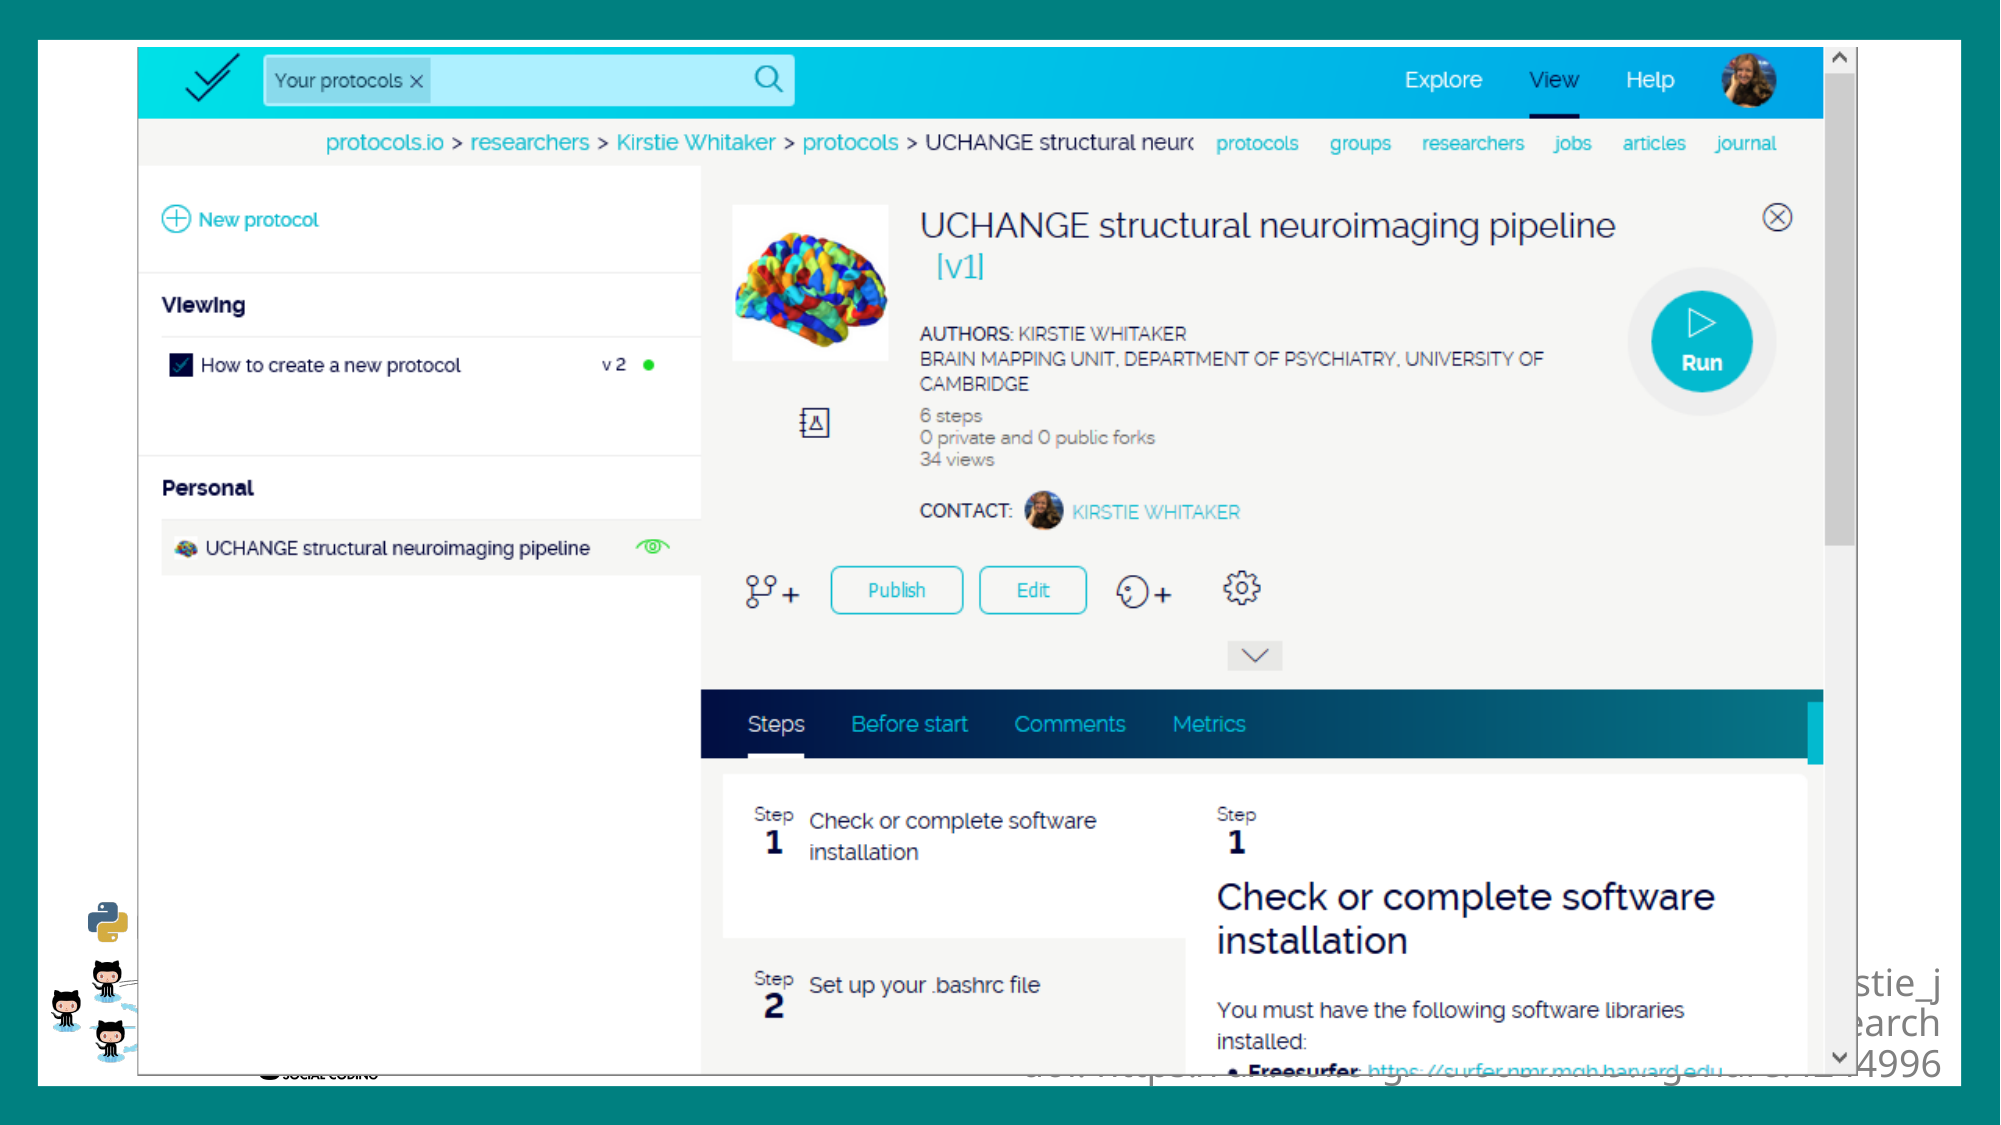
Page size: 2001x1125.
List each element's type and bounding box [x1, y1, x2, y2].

picture [1722, 54, 1775, 107]
picture [51, 47, 1859, 1080]
picture [1450, 75, 1469, 87]
picture [1406, 72, 1421, 87]
picture [1420, 72, 1449, 92]
picture [1470, 75, 1482, 87]
picture [1628, 72, 1674, 92]
